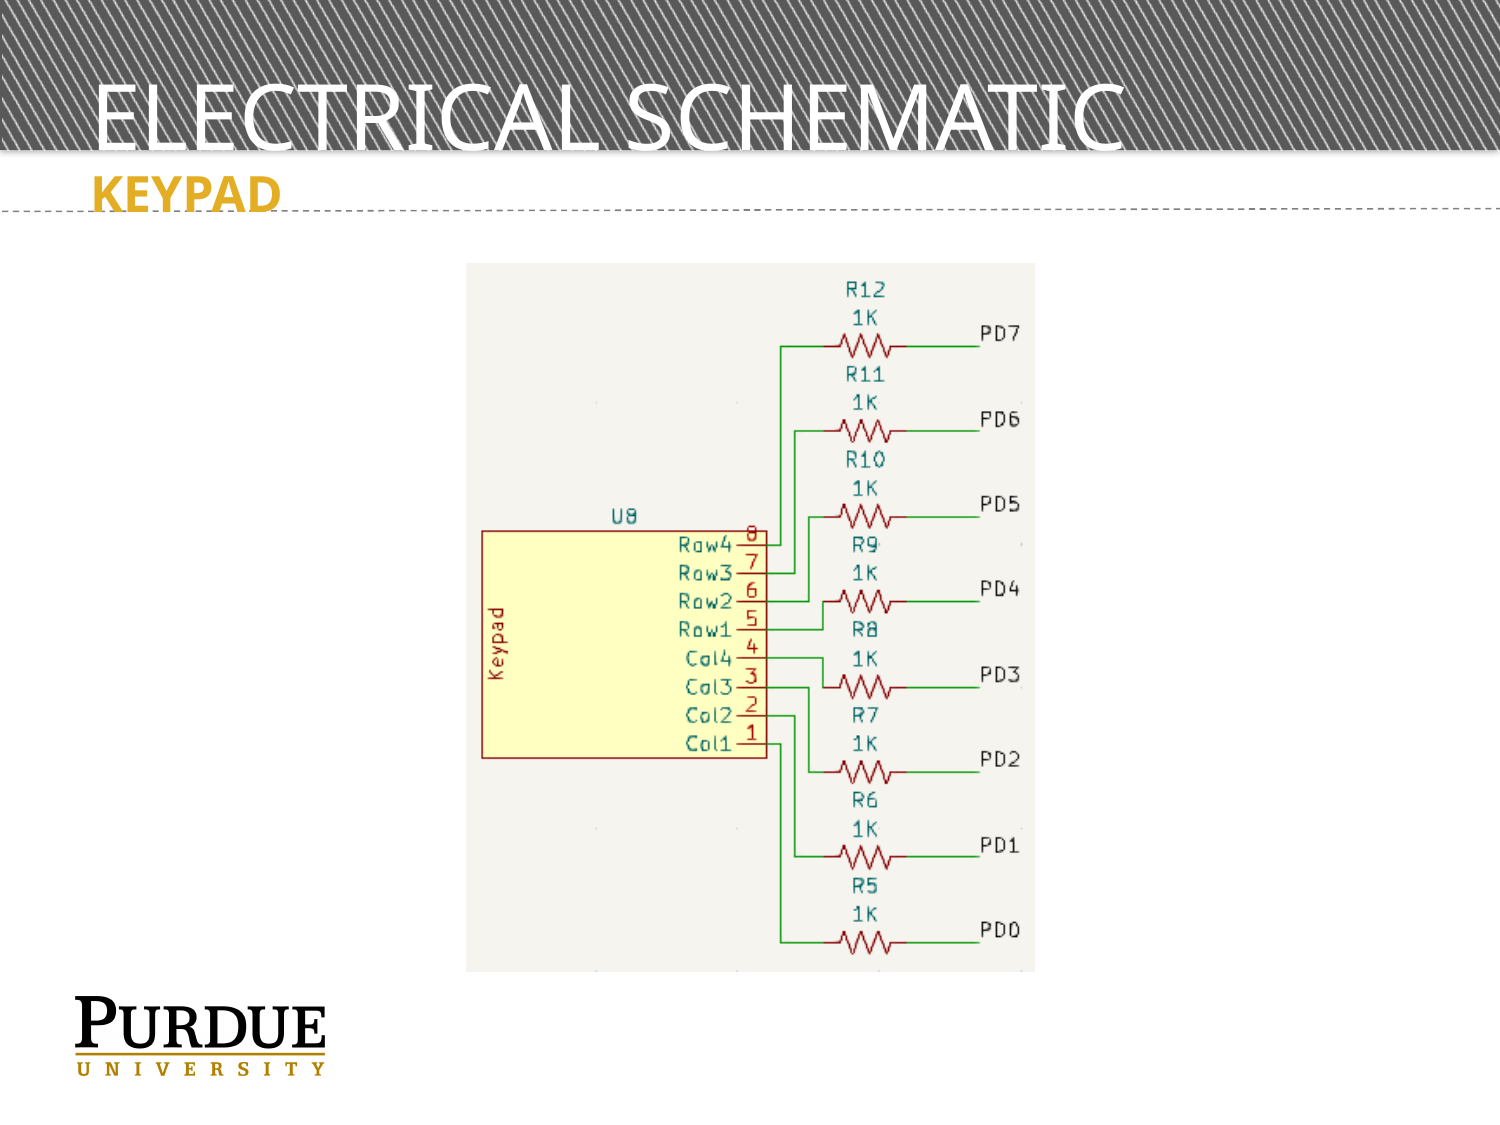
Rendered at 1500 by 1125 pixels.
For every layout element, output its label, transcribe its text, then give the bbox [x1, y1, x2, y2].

picture [75, 996, 325, 1076]
list Keypad [75, 154, 1425, 228]
picture [466, 263, 1035, 972]
title Electrical Schematic [75, 51, 1427, 175]
